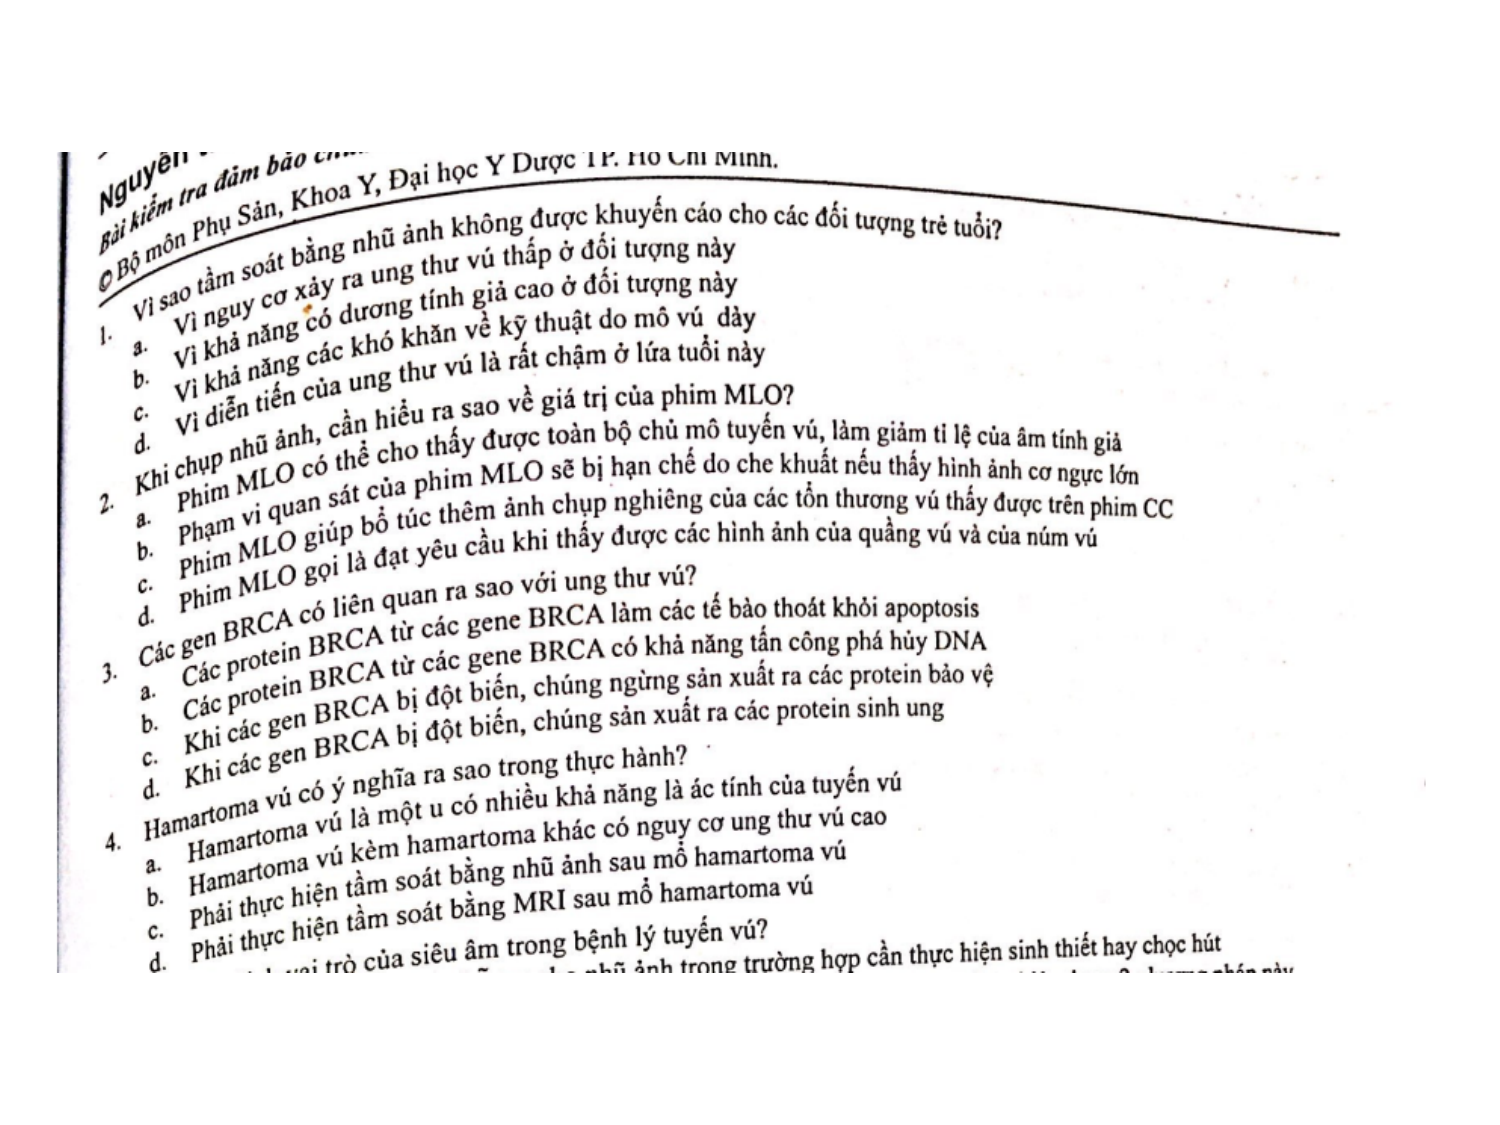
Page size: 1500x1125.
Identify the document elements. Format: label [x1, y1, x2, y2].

picture [0, 152, 1500, 973]
